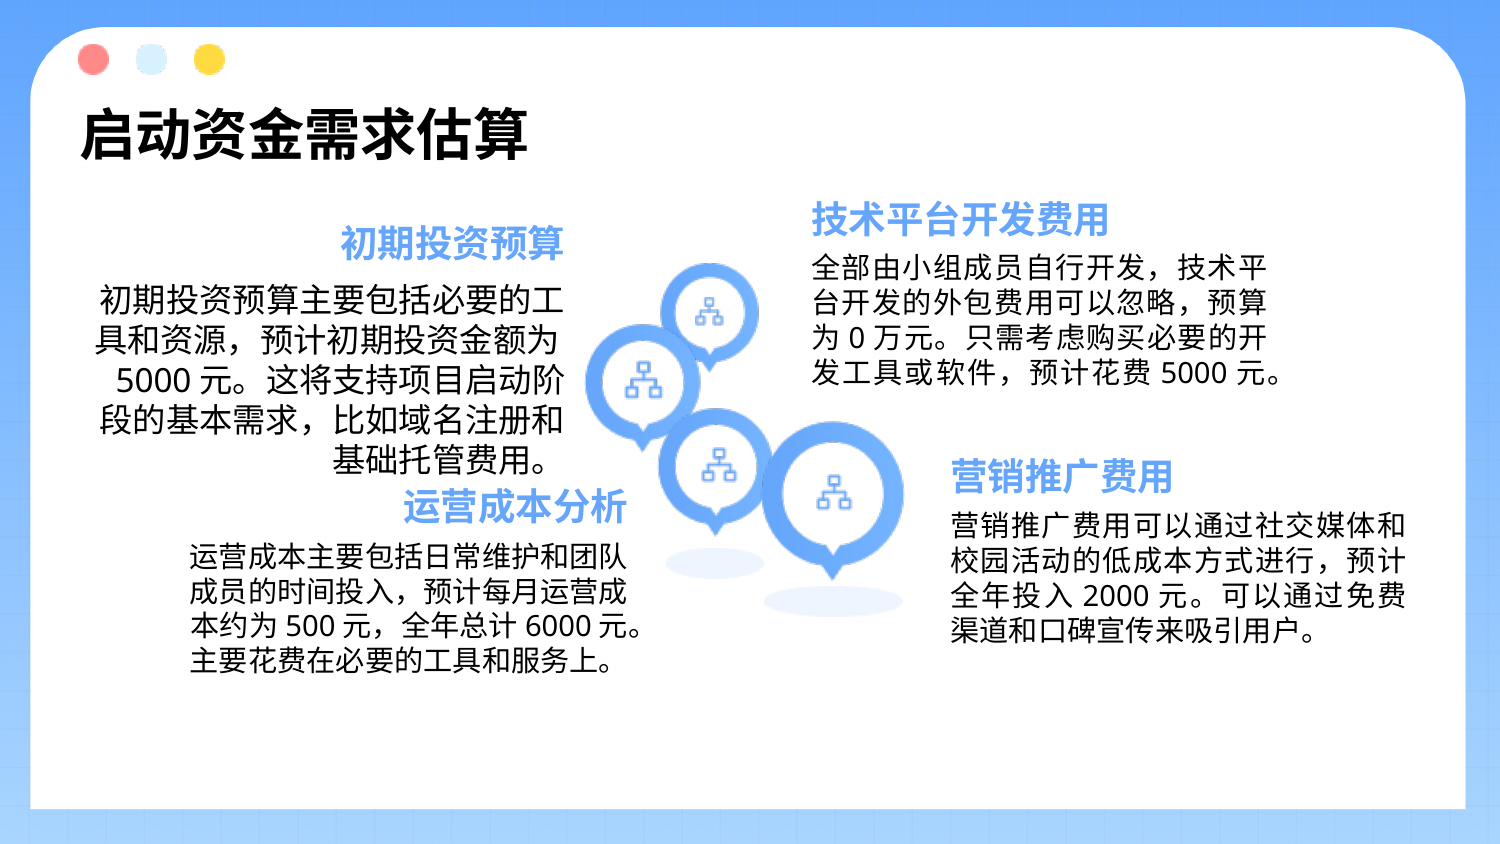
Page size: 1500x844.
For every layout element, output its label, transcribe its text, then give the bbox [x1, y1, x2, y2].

text_box 营销推广费用可以通过社交媒体和校园活动的低成本方式进行，预计全年投入2000元。可以通过免费渠道和口碑宣传来吸引用户。 [934, 491, 1423, 664]
text_box 技术平台开发费用 [795, 175, 1291, 258]
picture [0, 0, 1500, 844]
text_box 初期投资预算 [85, 198, 581, 263]
text_box 启动资金需求估算 [63, 74, 1438, 182]
text_box 营销推广费用 [934, 431, 1430, 514]
text_box 初期投资预算主要包括必要的工具和资源，预计初期投资金额为5000元。这将支持项目启动阶段的基本需求，比如域名注册和基础托管费用。 [78, 263, 581, 495]
text_box 运营成本分析 [148, 461, 644, 544]
text_box 运营成本主要包括日常维护和团队成员的时间投入，预计每月运营成本约为500元，全年总计6000元。主要花费在必要的工具和服务上。 [156, 522, 644, 694]
text_box 全部由小组成员自行开发，技术平台开发的外包费用可以忽略，预算为0万元。只需考虑购买必要的开发工具或软件，预计花费5000元。 [795, 233, 1284, 405]
